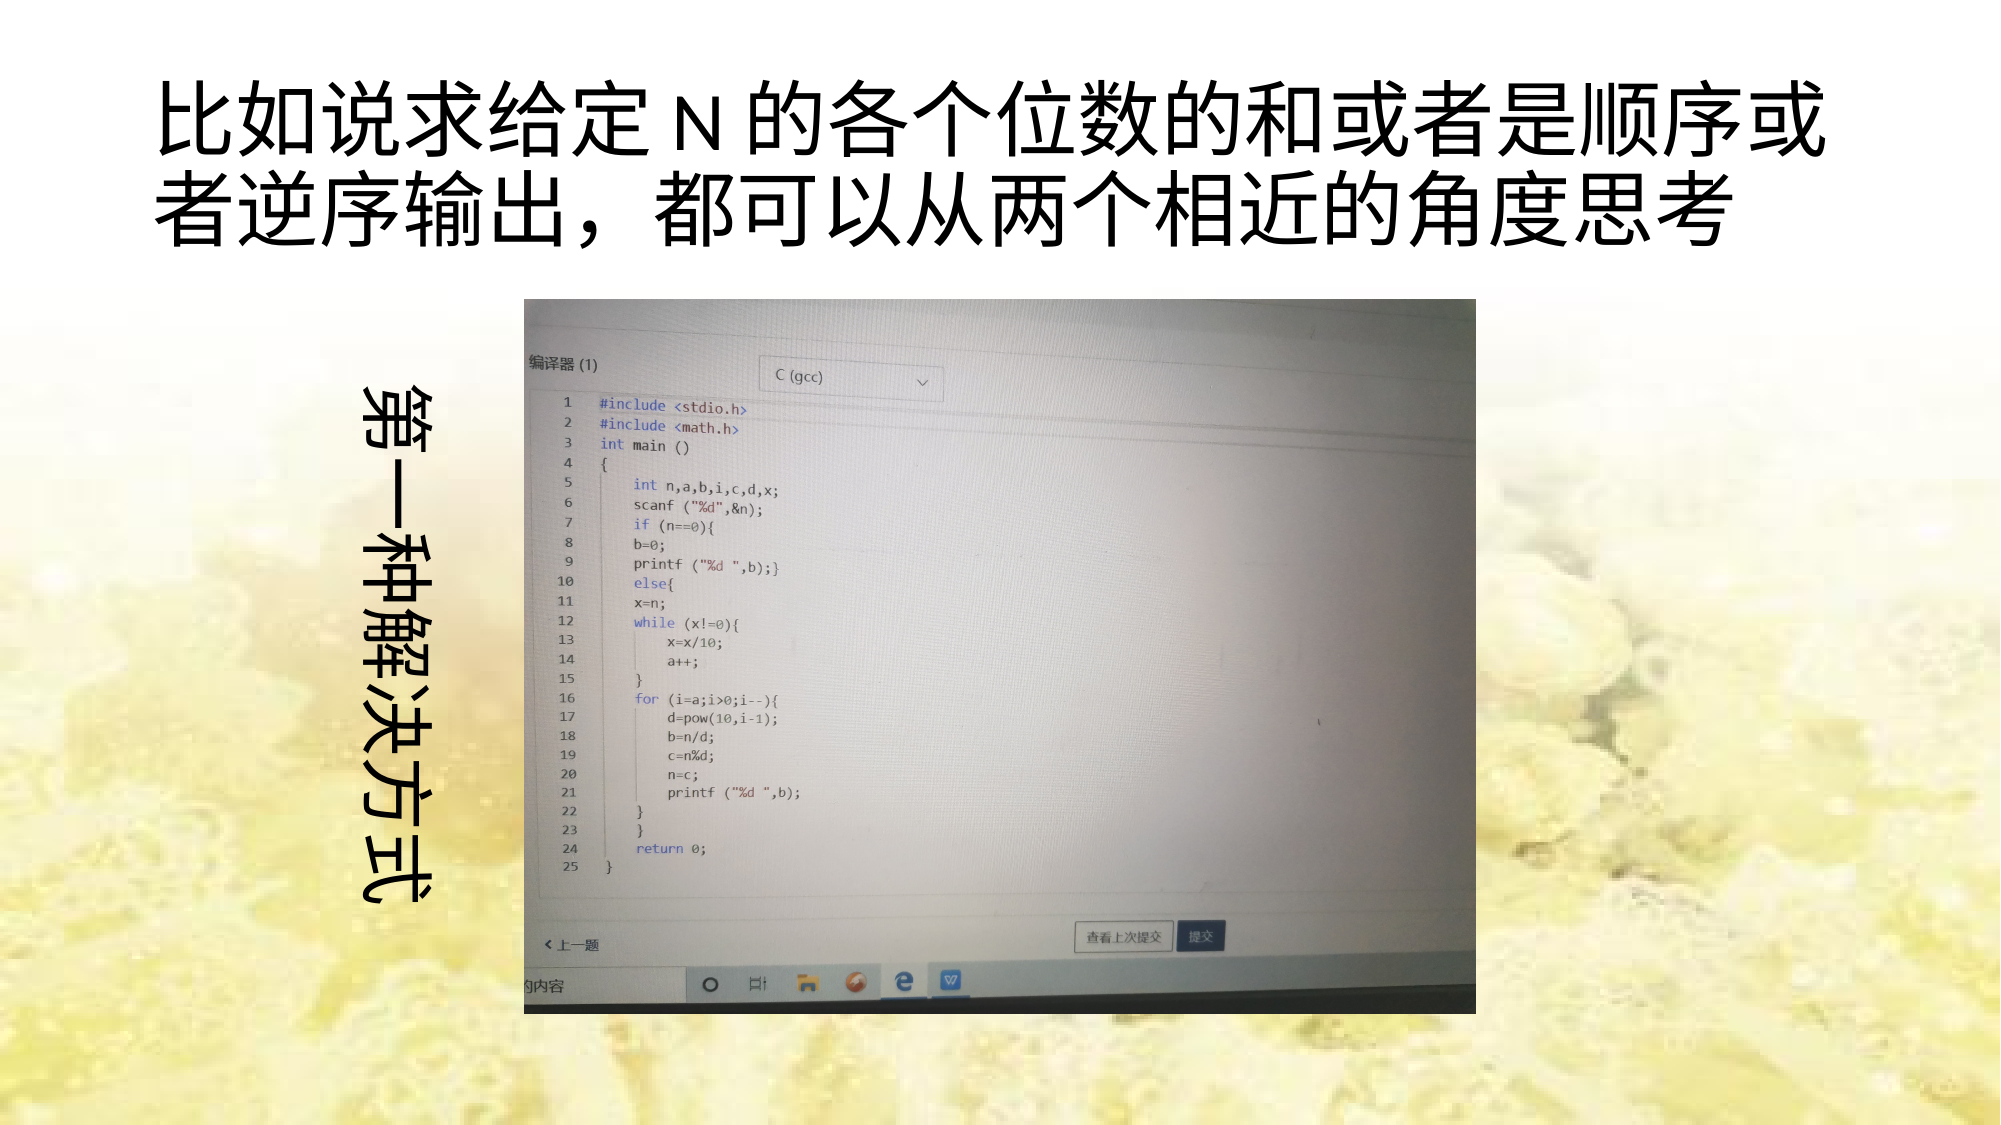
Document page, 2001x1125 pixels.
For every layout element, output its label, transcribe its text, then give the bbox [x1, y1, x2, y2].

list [524, 299, 1476, 1014]
picture [0, 0, 2001, 1125]
title 比如说求给定N的各个位数的和或者是顺序或者逆序输出，都可以从两个相近的角度思考 [137, 59, 1863, 278]
text_box 第一种解决方式 [330, 366, 452, 925]
